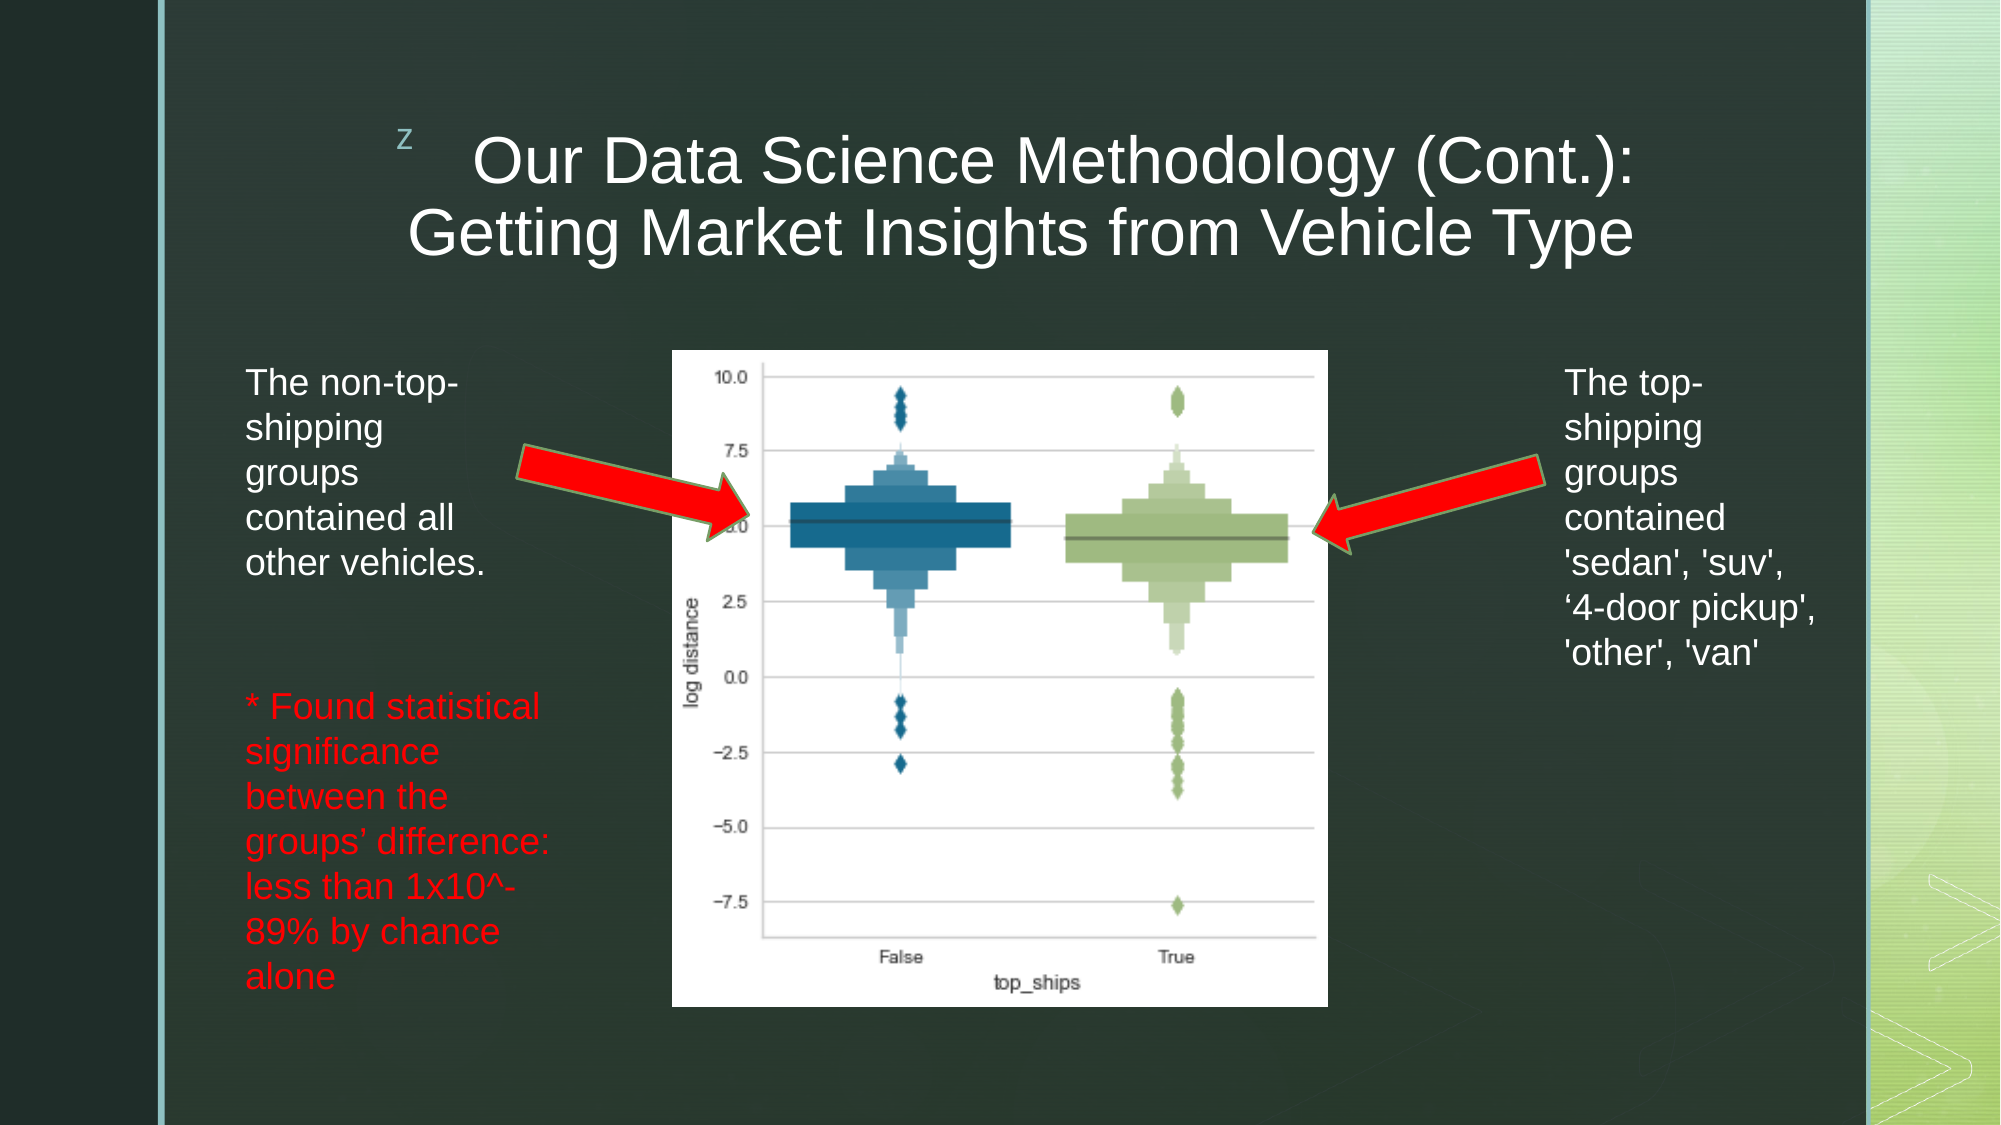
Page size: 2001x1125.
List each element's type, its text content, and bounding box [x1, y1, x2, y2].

text_box [515, 443, 671, 516]
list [671, 350, 1329, 1007]
text_box The non-top-shipping groups contained all other vehicles. [230, 350, 513, 591]
text_box The top-shipping groups contained 'sedan', 'suv', ‘4-door pickup', 'other', 'van' [1549, 350, 1832, 681]
title Our Data Science Methodology (Cont.): Getting Market Insights from Vehicle Type [347, 118, 1653, 296]
text_box * Found statistical significance between the groups’ difference: less than 1x10^-89% by chance alone [230, 674, 588, 1005]
picture [1871, 0, 2001, 1125]
text_box [1329, 453, 1547, 556]
